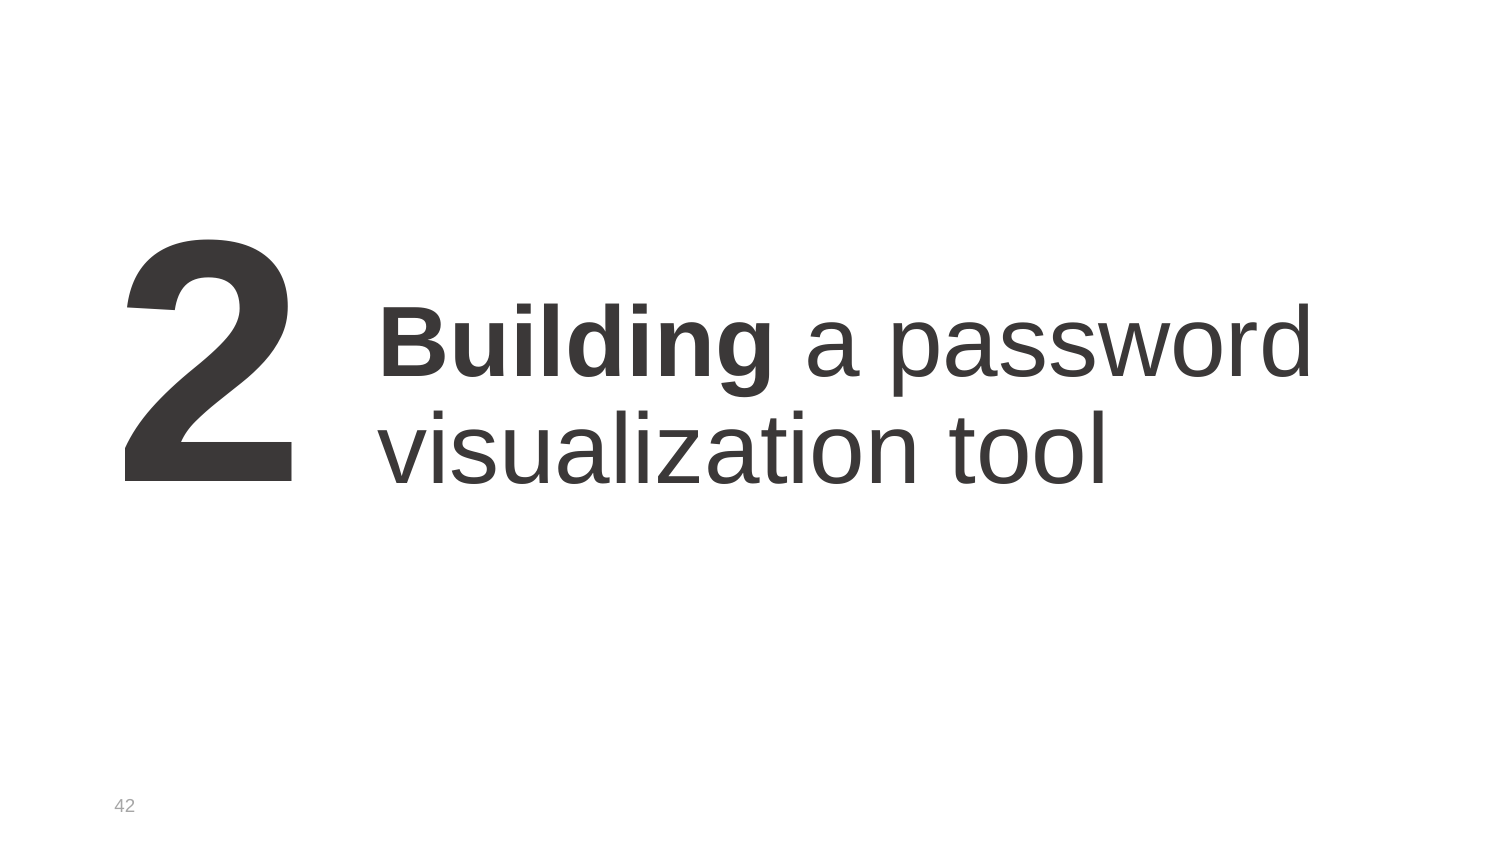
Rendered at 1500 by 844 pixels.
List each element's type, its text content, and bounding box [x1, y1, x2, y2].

text_box Building a password visualization tool [365, 210, 1397, 512]
title 2 [102, 210, 323, 562]
slide_number 42 [103, 782, 441, 827]
